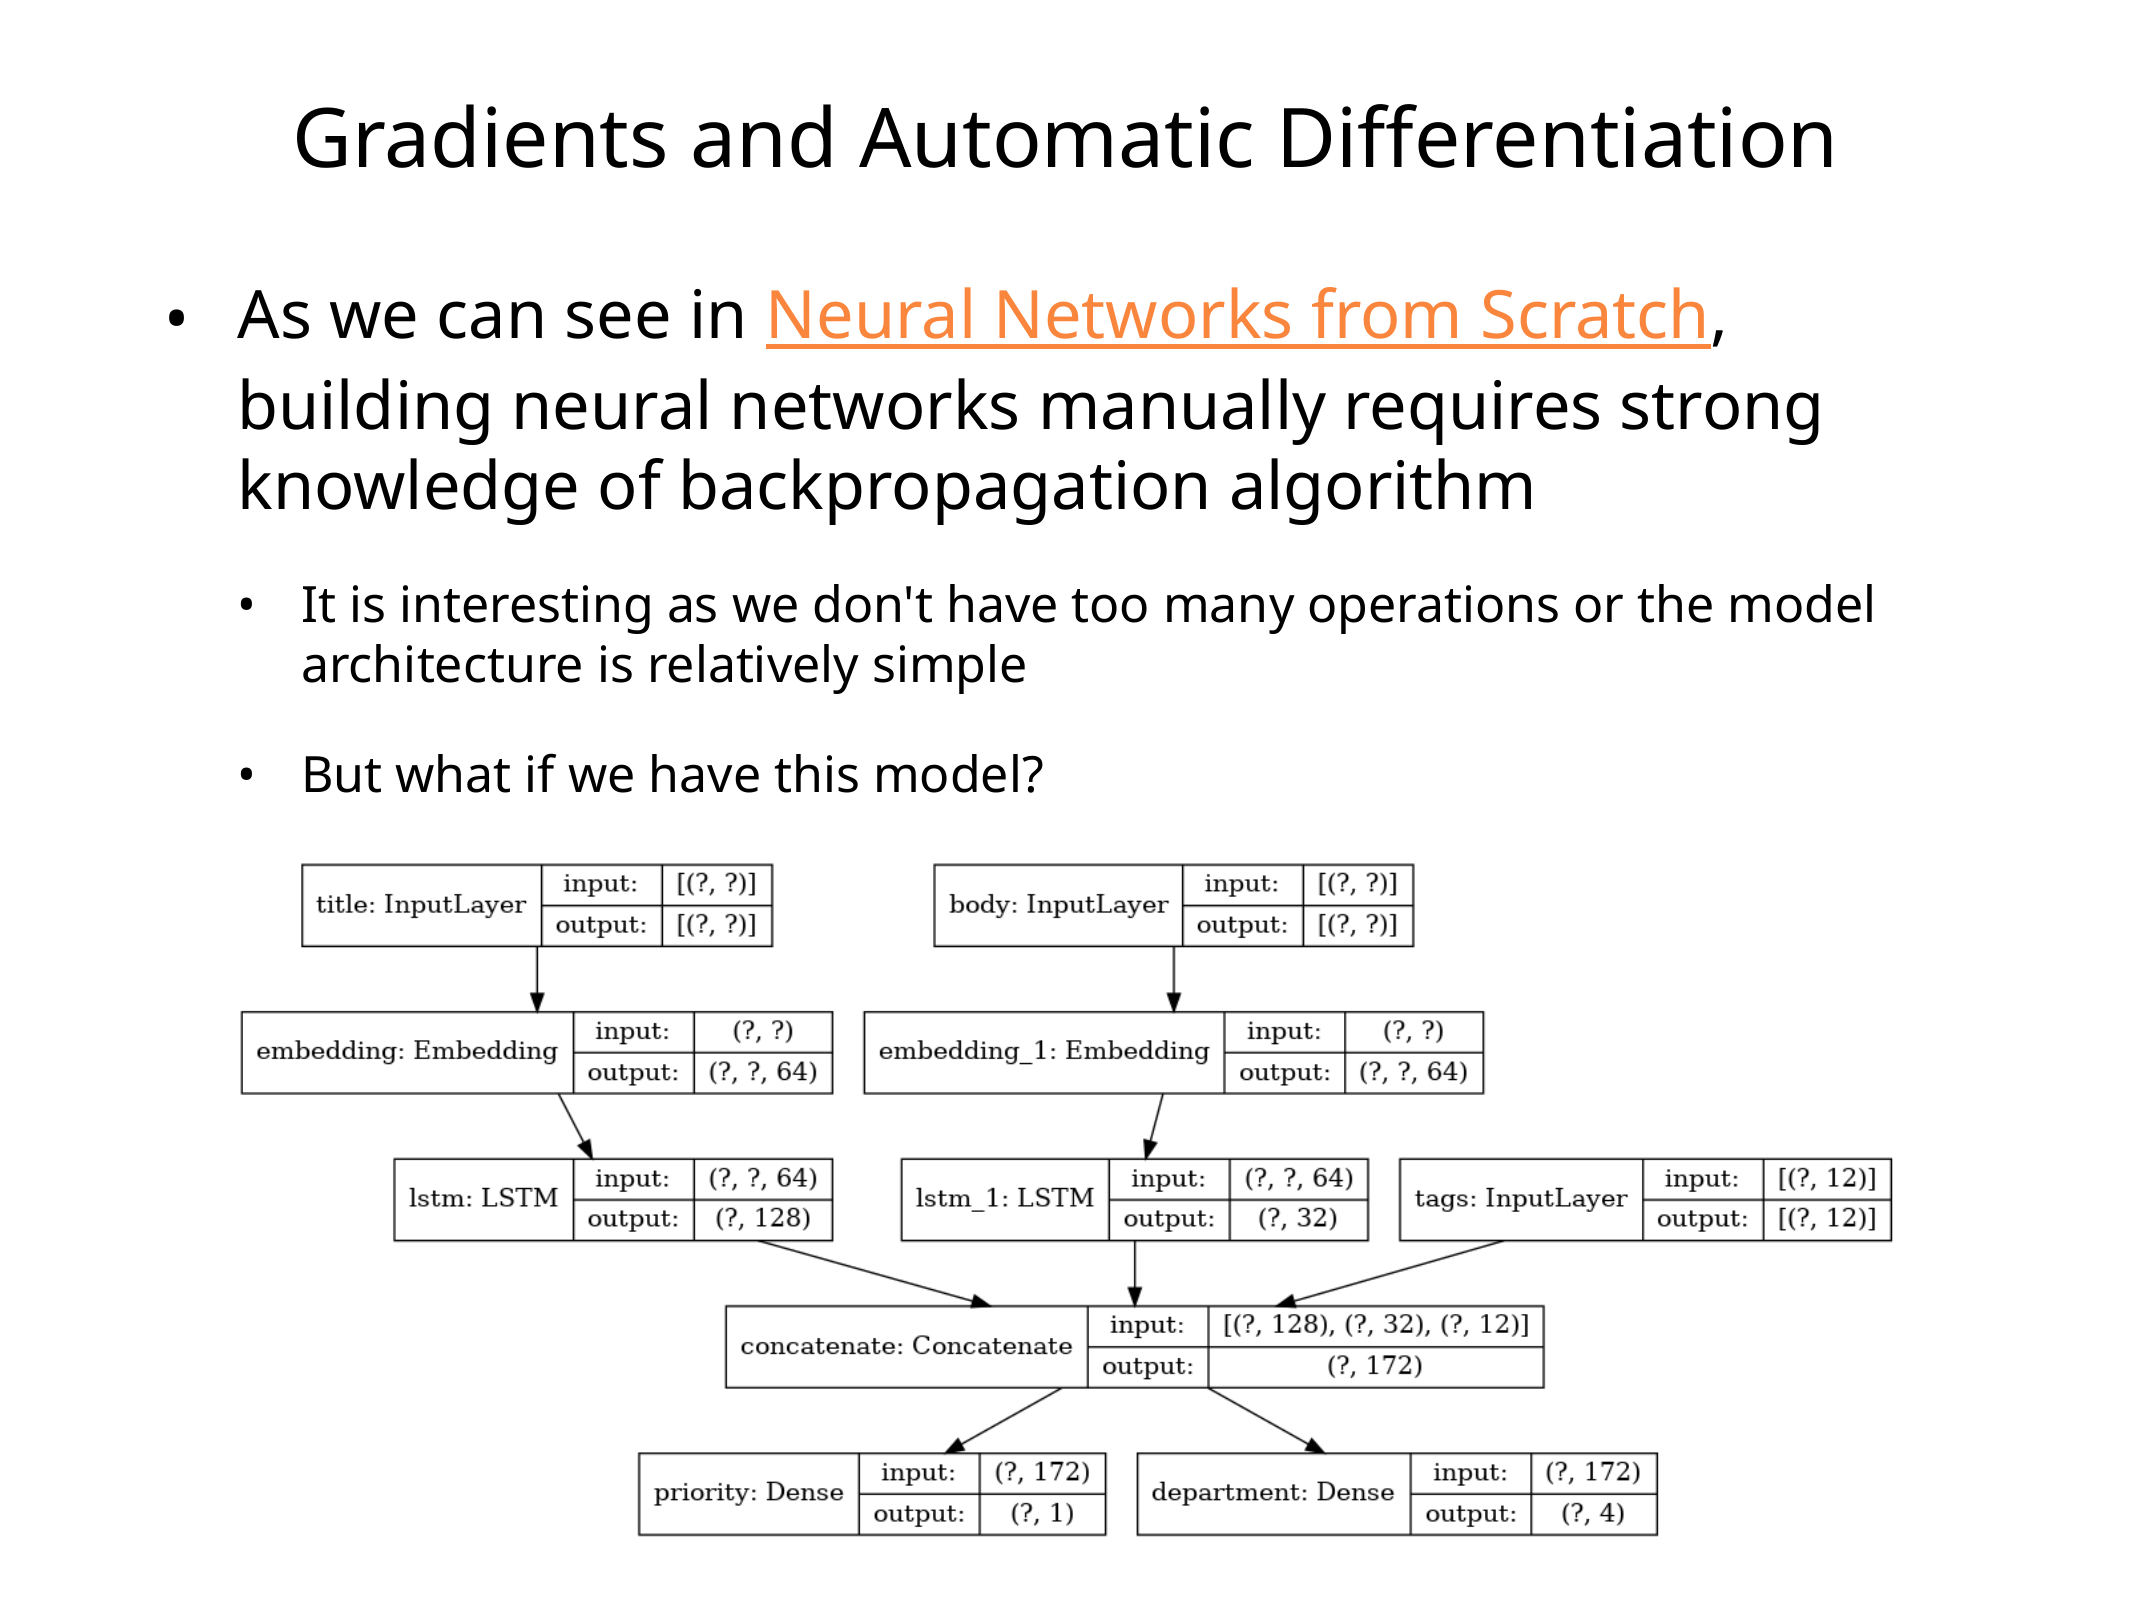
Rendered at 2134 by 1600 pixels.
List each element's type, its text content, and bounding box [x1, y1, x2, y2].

list As we can see in Neural Networks from Scratch, building neural networks manually requires strong knowledge of backpropagation algorithm It is interesting as we don't have too many operations or the model architecture is relatively simple But what if we have this model? [156, 263, 1978, 1457]
title Gradients and Automatic Differentiation [156, 41, 1978, 228]
picture [234, 856, 1899, 1544]
